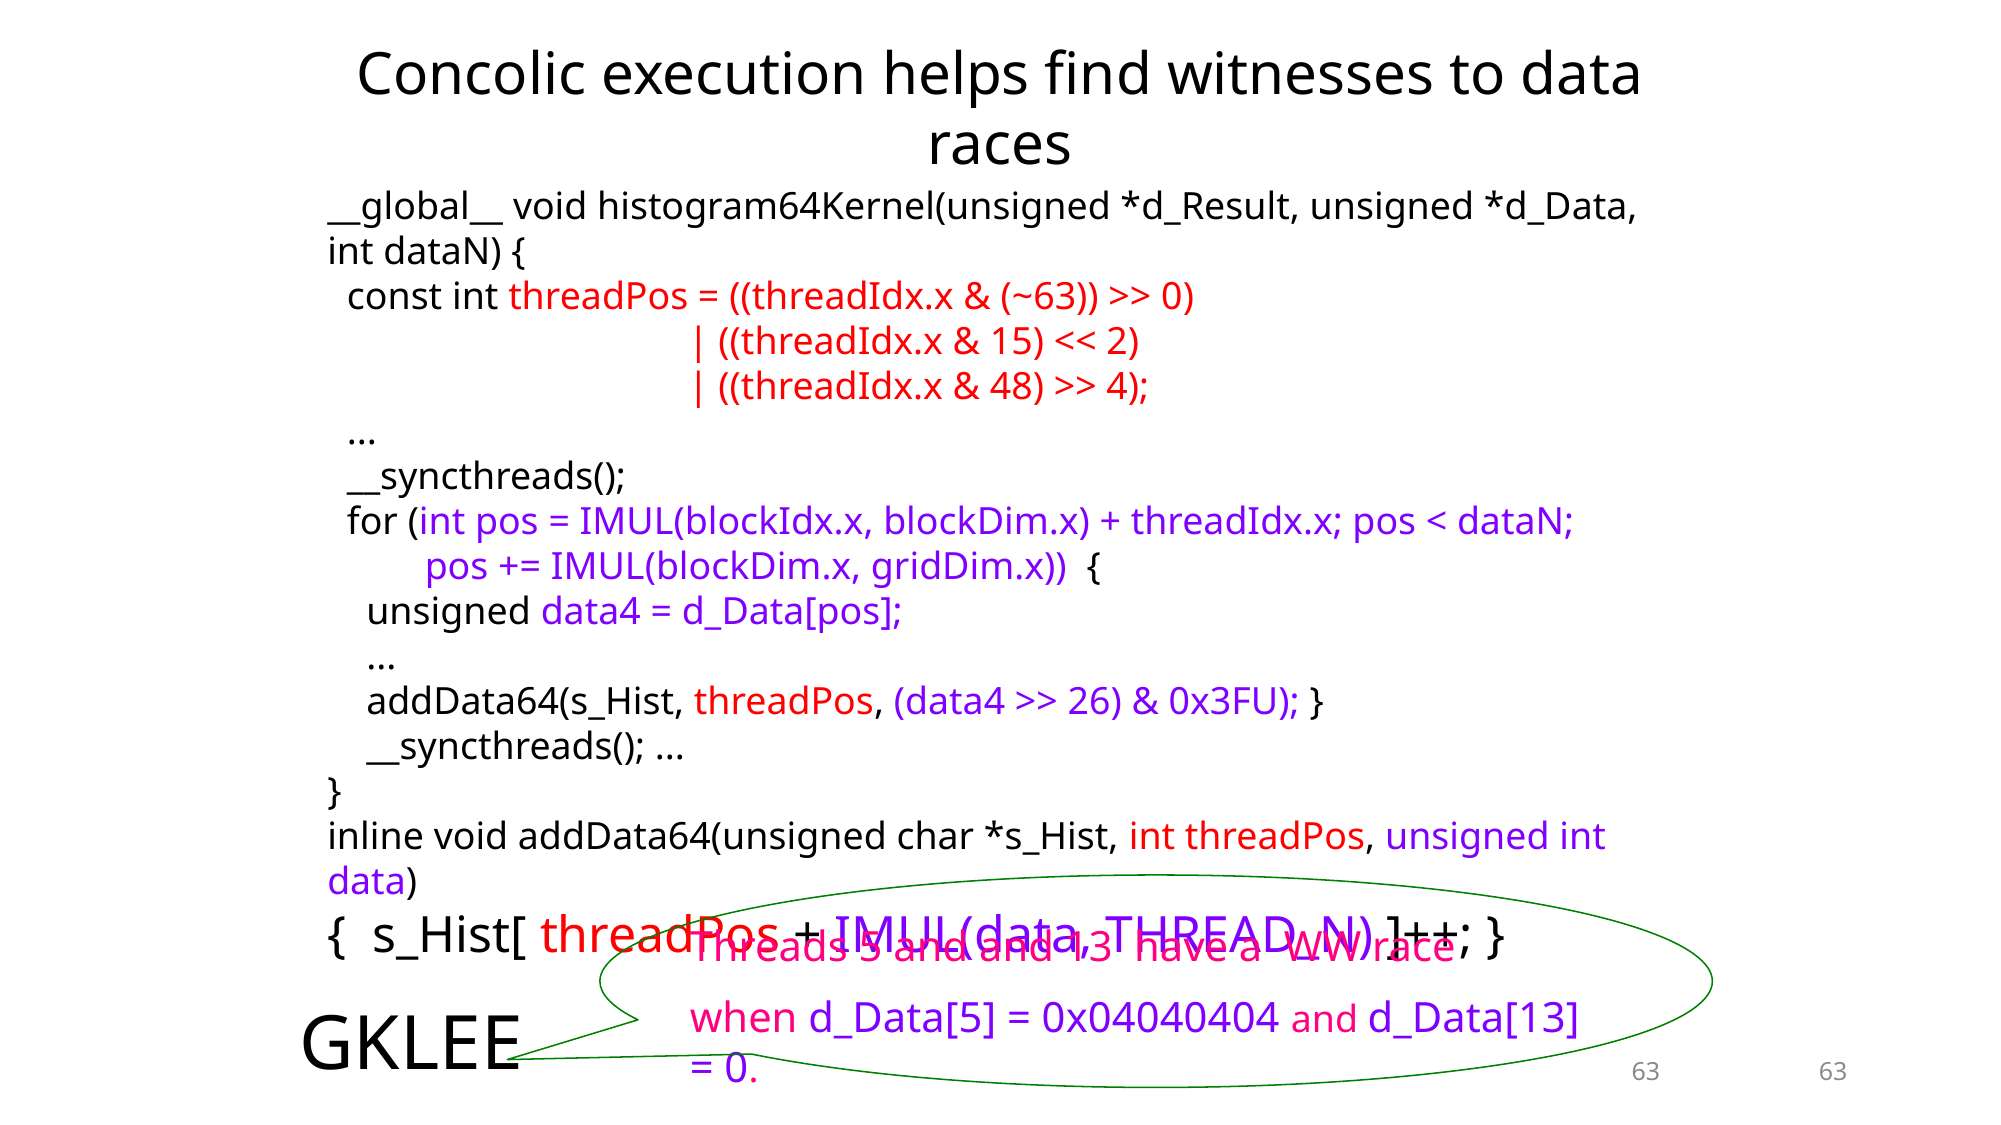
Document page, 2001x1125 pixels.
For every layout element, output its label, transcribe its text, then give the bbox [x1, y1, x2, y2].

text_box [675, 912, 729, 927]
text_box 63 [1325, 1042, 1675, 1103]
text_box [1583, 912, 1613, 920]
text_box Threads 5 and and 13 have a WW race when d_Data[5] = 0x04040404 and d_Data[13] = 0. [675, 1043, 1613, 1099]
text_box [507, 874, 1713, 1088]
text_box __global__ void histogram64Kernel(unsigned *d_Result, unsigned *d_Data, int dataN) { const int threadPos = ((threadIdx.x & (~63)) >> 0) | ((threadIdx.x & 15) << 2) | ((threadIdx.x & 48) >> 4); ... __syncthreads(); for (int pos = IMUL(blockIdx.x, blockDim.x) + threadIdx.x; pos < dataN; pos += IMUL(blockDim.x, gridDim.x)) { unsigned data4 = d_Data[pos]; ... addData64(s_Hist, threadPos, (data4 >> 26) & 0x3FU); } __syncthreads(); ... } inline void addData64(unsigned char *s_Hist, int threadPos, unsigned int data) { s_Hist[ threadPos + IMUL(data, THREAD_N) ]++; } [312, 174, 1700, 970]
slide_number 63 [1675, 1042, 1863, 1103]
text_box Concolic execution helps find witnesses to data races [324, 12, 1675, 200]
text_box GKLEE [284, 987, 558, 1093]
